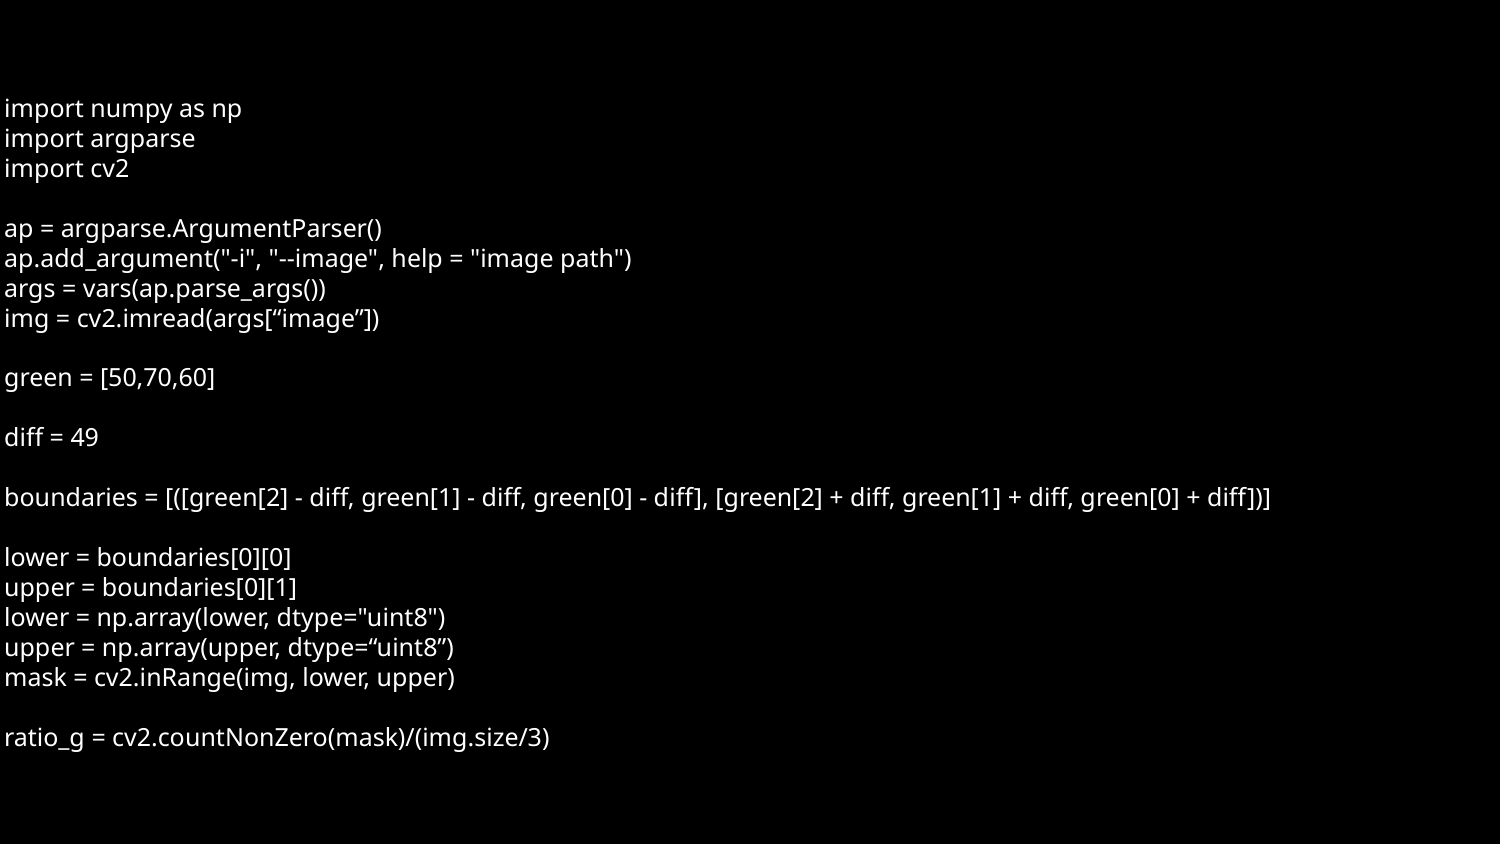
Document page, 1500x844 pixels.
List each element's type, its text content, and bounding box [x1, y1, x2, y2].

text_box import numpy as np import argparse import cv2 ap = argparse.ArgumentParser() ap.add_argument("-i", "--image", help = "image path") args = vars(ap.parse_args()) img = cv2.imread(args[“image”]) green = [50,70,60] diff = 49 boundaries = [([green[2] - diff, green[1] - diff, green[0] - diff], [green[2] + diff, green[1] + diff, green[0] + diff])] lower = boundaries[0][0] upper = boundaries[0][1] lower = np.array(lower, dtype="uint8") upper = np.array(upper, dtype=“uint8”) mask = cv2.inRange(img, lower, upper) ratio_g = cv2.countNonZero(mask)/(img.size/3) [1, 95, 1499, 749]
